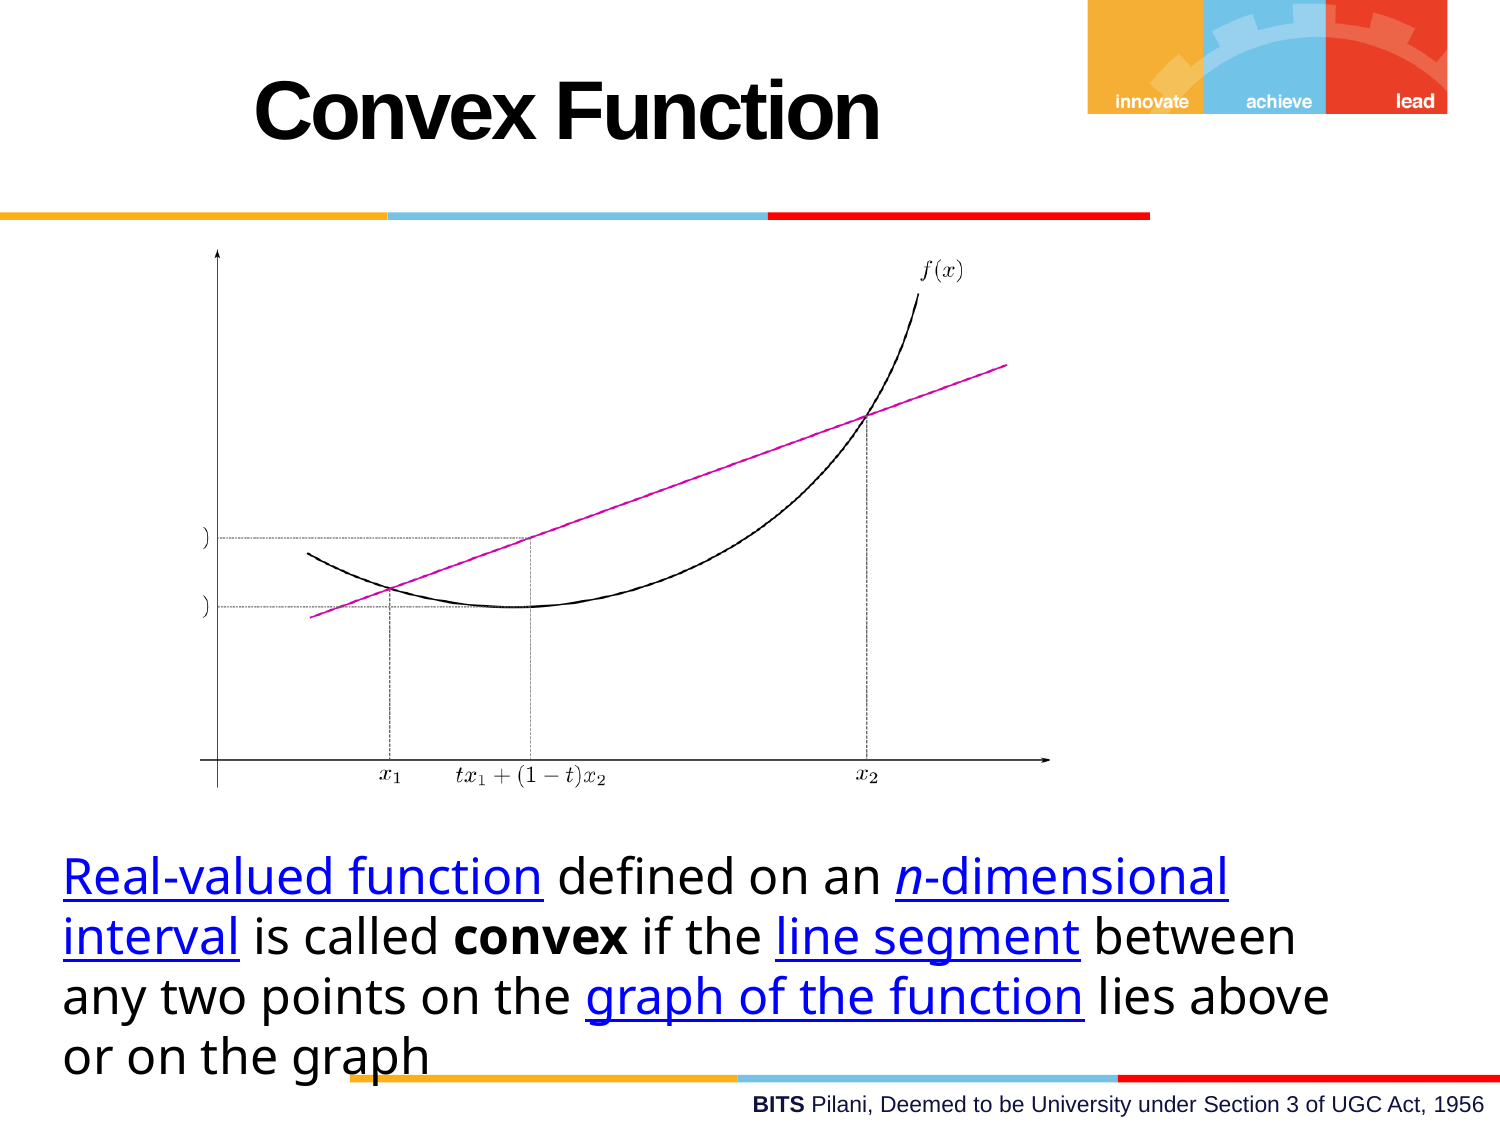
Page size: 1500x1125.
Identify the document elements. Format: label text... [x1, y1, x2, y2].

picture [199, 249, 1051, 788]
text_box Real-valued function defined on an n-dimensional interval is called convex if the line segment between any two points on the graph of the function lies above or on the graph [48, 837, 1386, 1093]
list Convex Function [49, 24, 1088, 213]
picture [1087, 0, 1448, 114]
